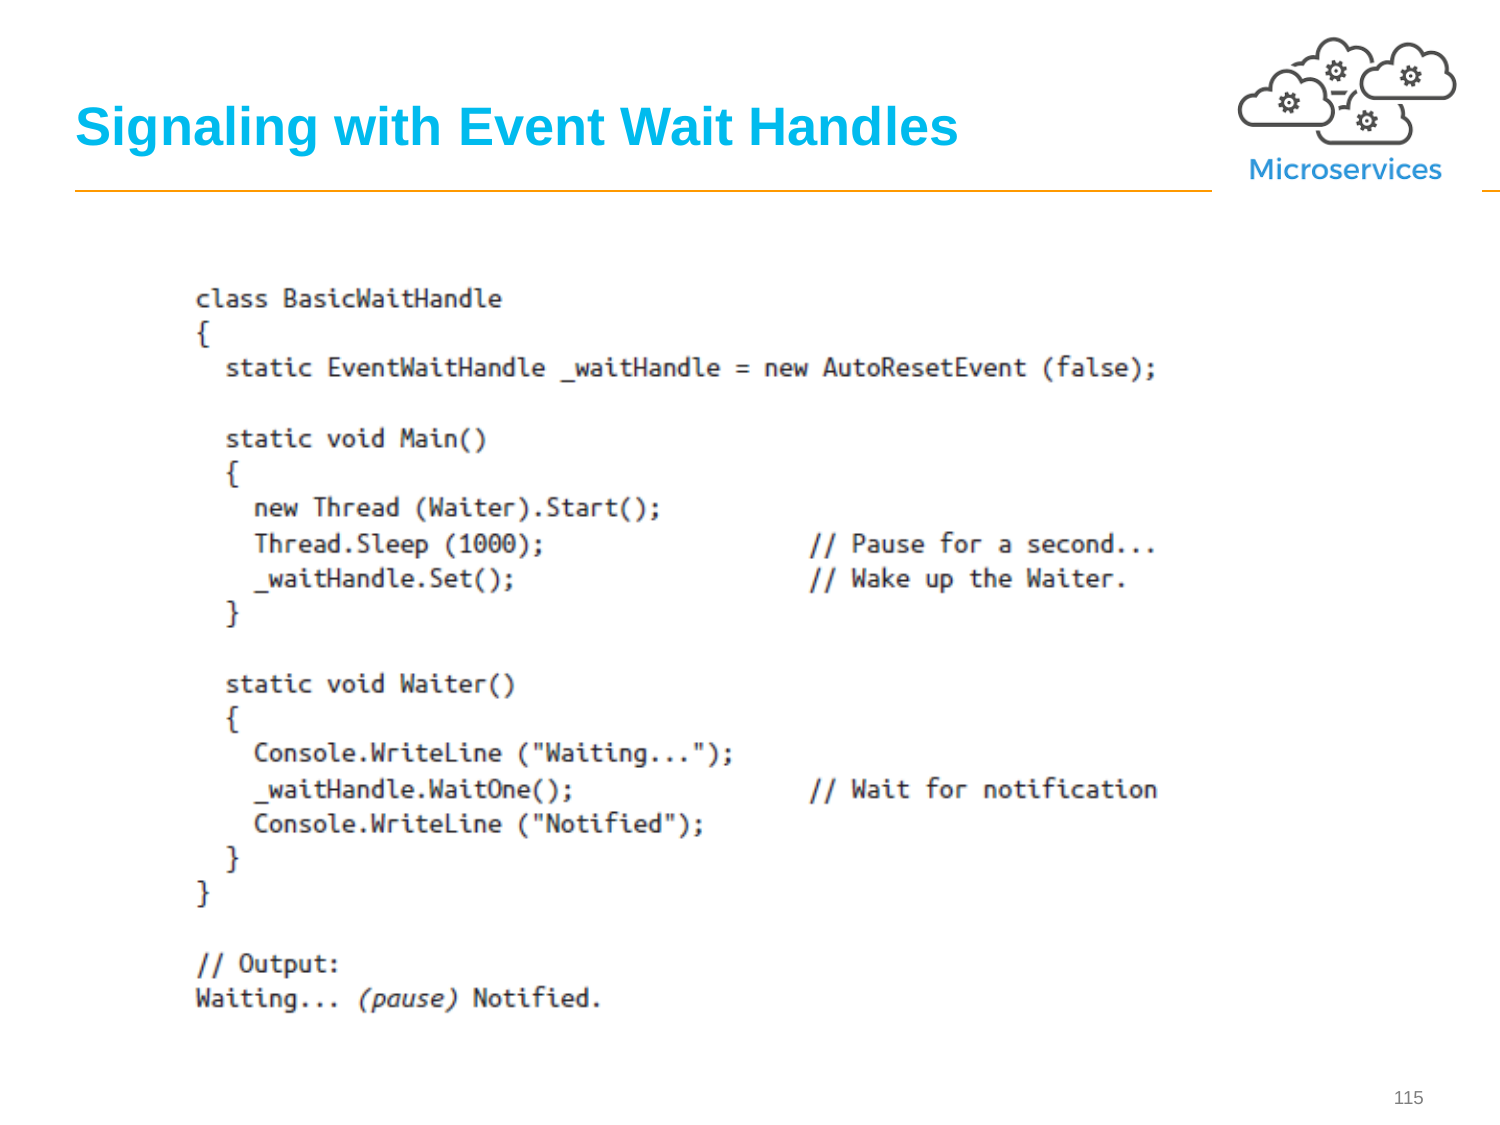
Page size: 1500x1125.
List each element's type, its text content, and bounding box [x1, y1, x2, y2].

picture [1212, 1, 1482, 203]
title Signaling with Event Wait Handles [75, 27, 1422, 157]
picture [112, 258, 1338, 1019]
